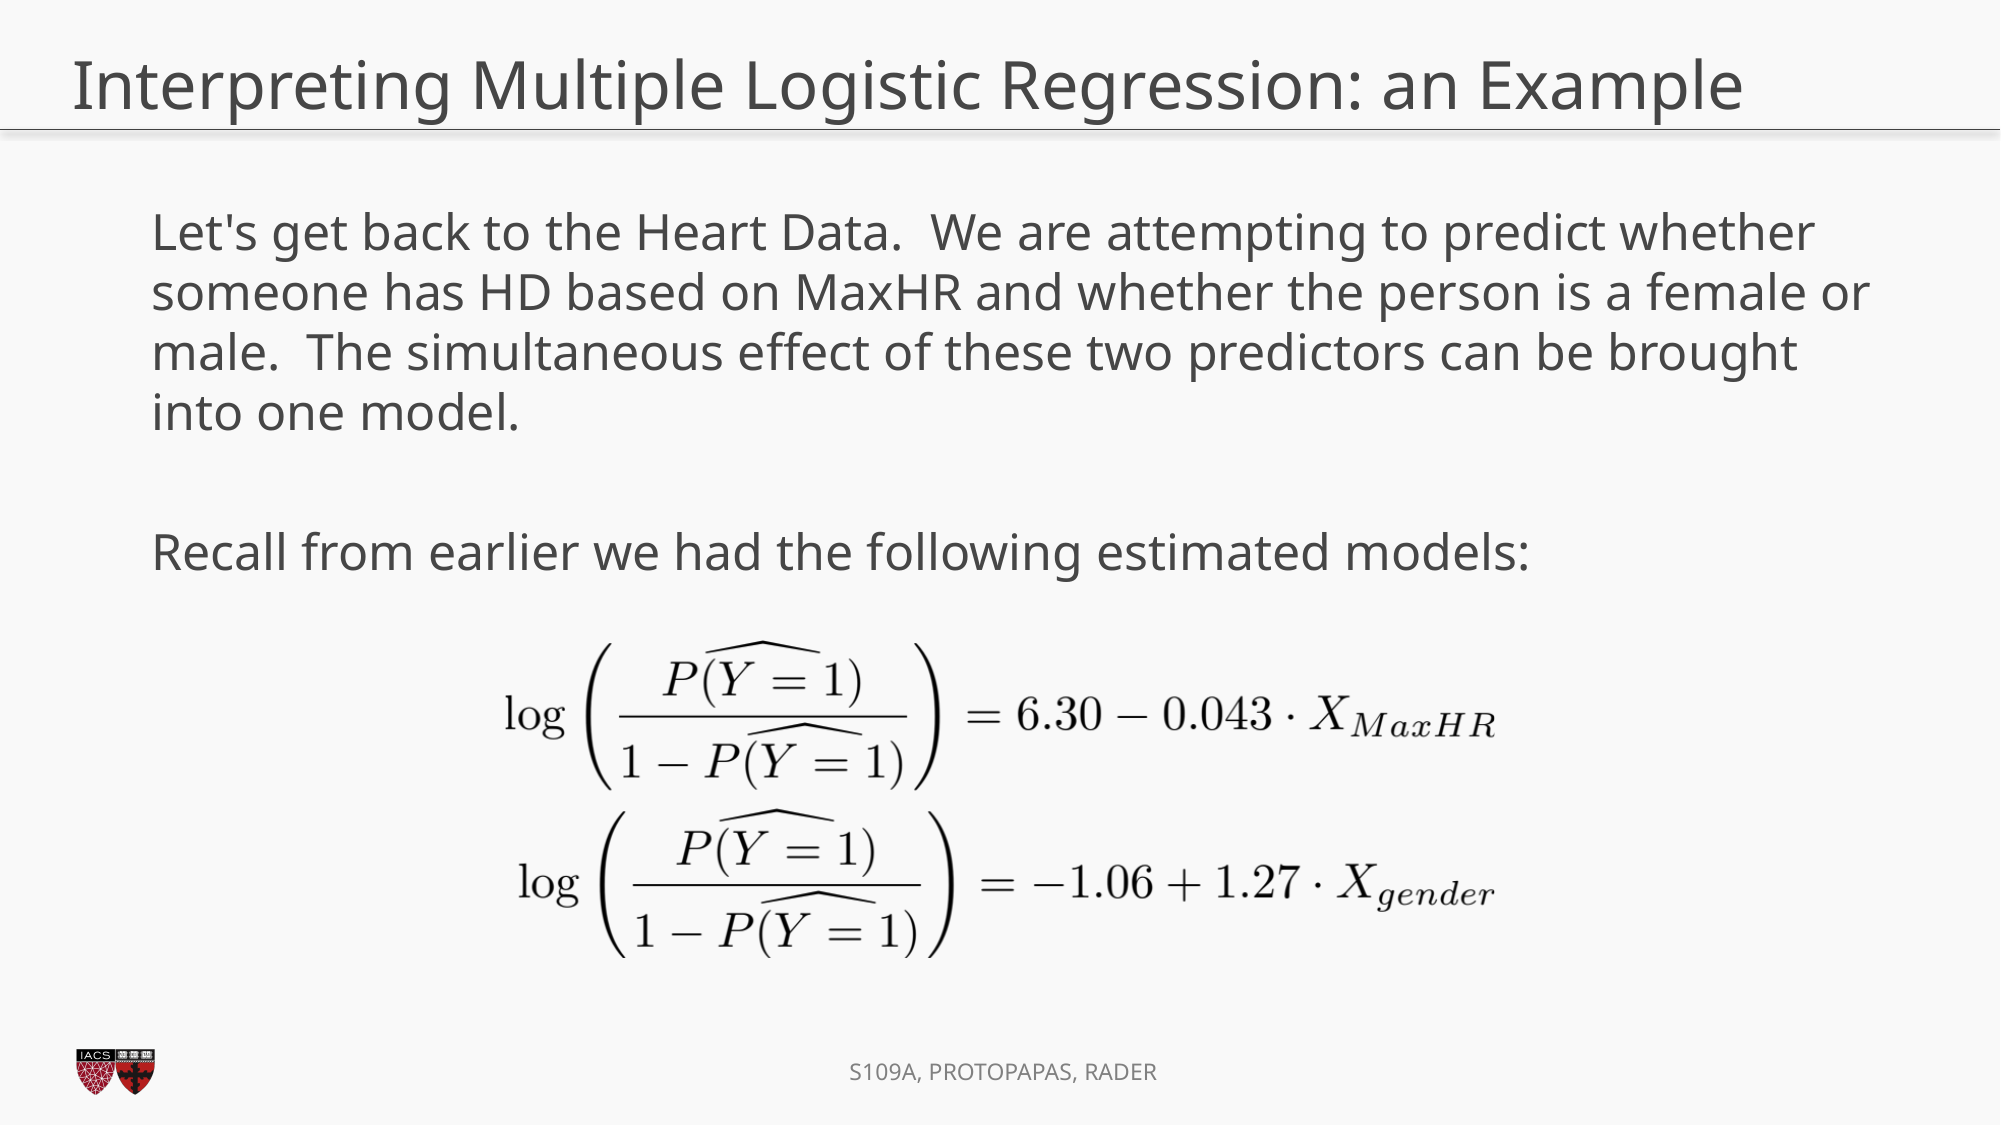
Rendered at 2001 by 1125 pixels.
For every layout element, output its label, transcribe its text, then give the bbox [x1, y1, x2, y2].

title Interpreting Multiple Logistic Regression: an Example [57, 35, 1943, 162]
list Let's get back to the Heart Data. We are attempting to predict whether someone has HD based on MaxHR and whether the person is a female or male. The simultaneous effect of these two predictors can be brought into one model. Recall from earlier we had the following estimated models: [136, 193, 1920, 537]
picture [505, 639, 1495, 958]
picture [75, 1049, 155, 1095]
